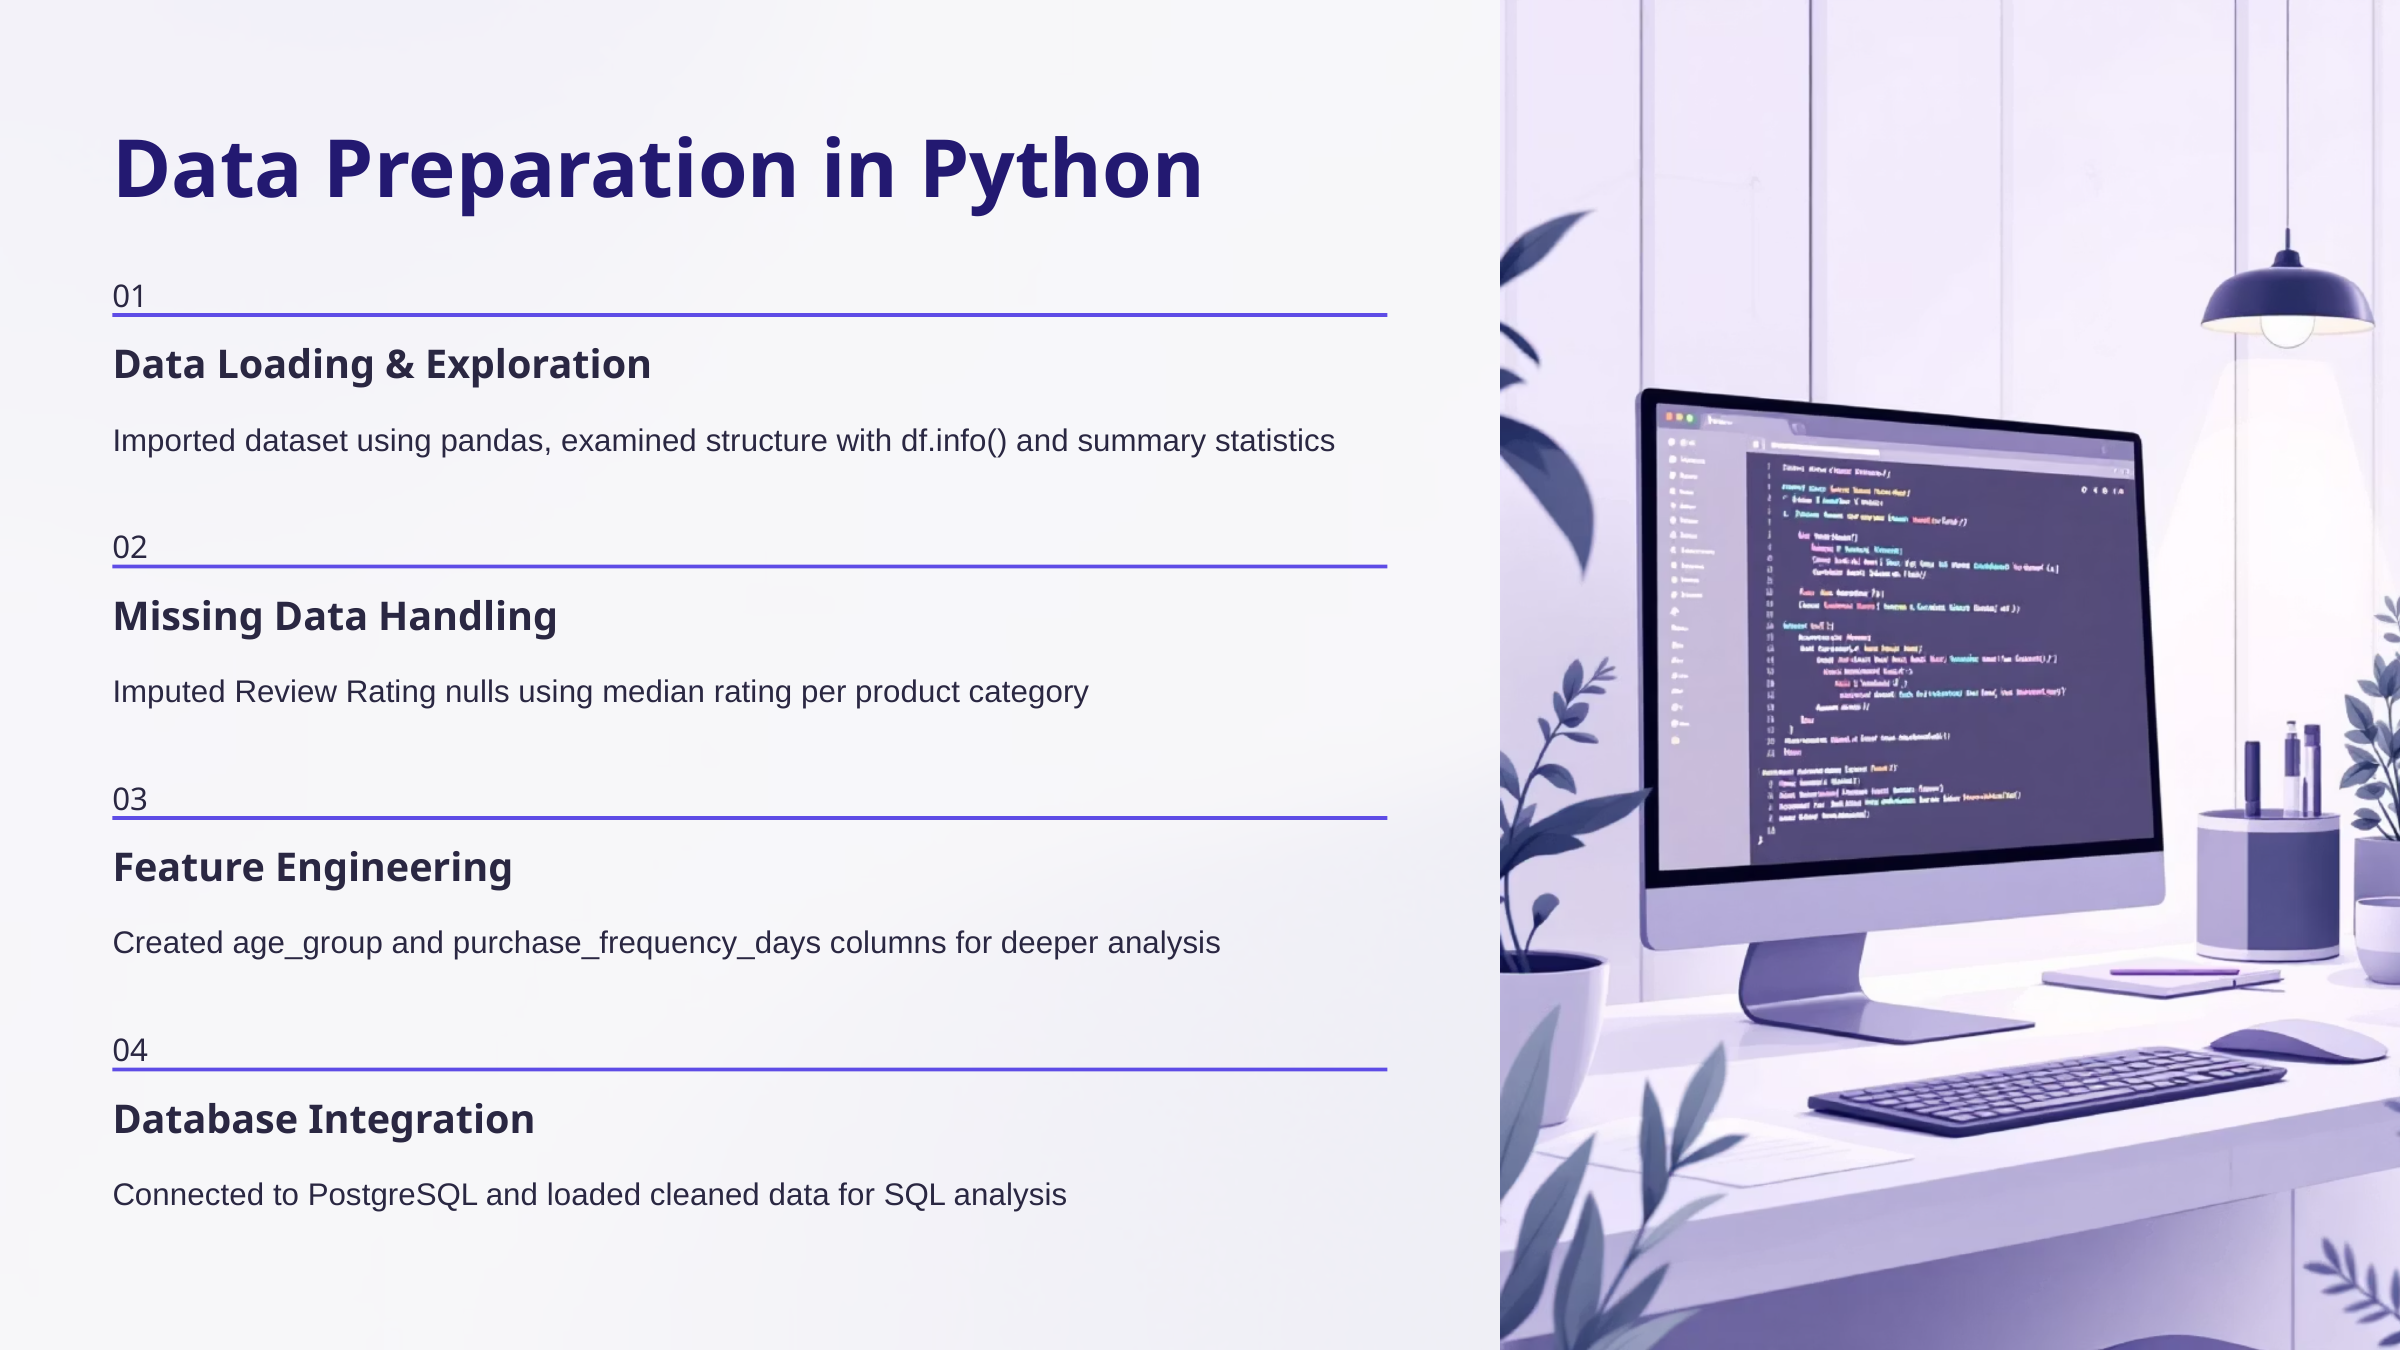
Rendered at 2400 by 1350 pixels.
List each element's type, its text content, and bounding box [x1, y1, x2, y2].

text_box Connected to PostgreSQL and loaded cleaned data for SQL analysis [112, 1160, 1388, 1212]
text_box 03 [112, 765, 145, 806]
text_box 02 [112, 513, 145, 554]
text_box Missing Data Handling [112, 588, 535, 639]
picture [1499, 0, 2400, 1350]
text_box [112, 564, 1388, 569]
text_box 04 [112, 1016, 145, 1057]
text_box 01 [112, 262, 145, 303]
text_box Database Integration [112, 1091, 518, 1142]
text_box [112, 313, 1388, 317]
text_box Feature Engineering [112, 839, 515, 890]
text_box Created age_group and purchase_frequency_days columns for deeper analysis [112, 909, 1388, 961]
text_box [112, 1067, 1388, 1072]
text_box Imputed Review Rating nulls using median rating per product category [112, 657, 1388, 710]
text_box [112, 816, 1388, 820]
text_box Data Loading & Exploration [112, 336, 631, 387]
text_box Imported dataset using pandas, examined structure with df.info() and summary statistics [112, 406, 1388, 458]
text_box Data Preparation in Python [112, 113, 1142, 215]
